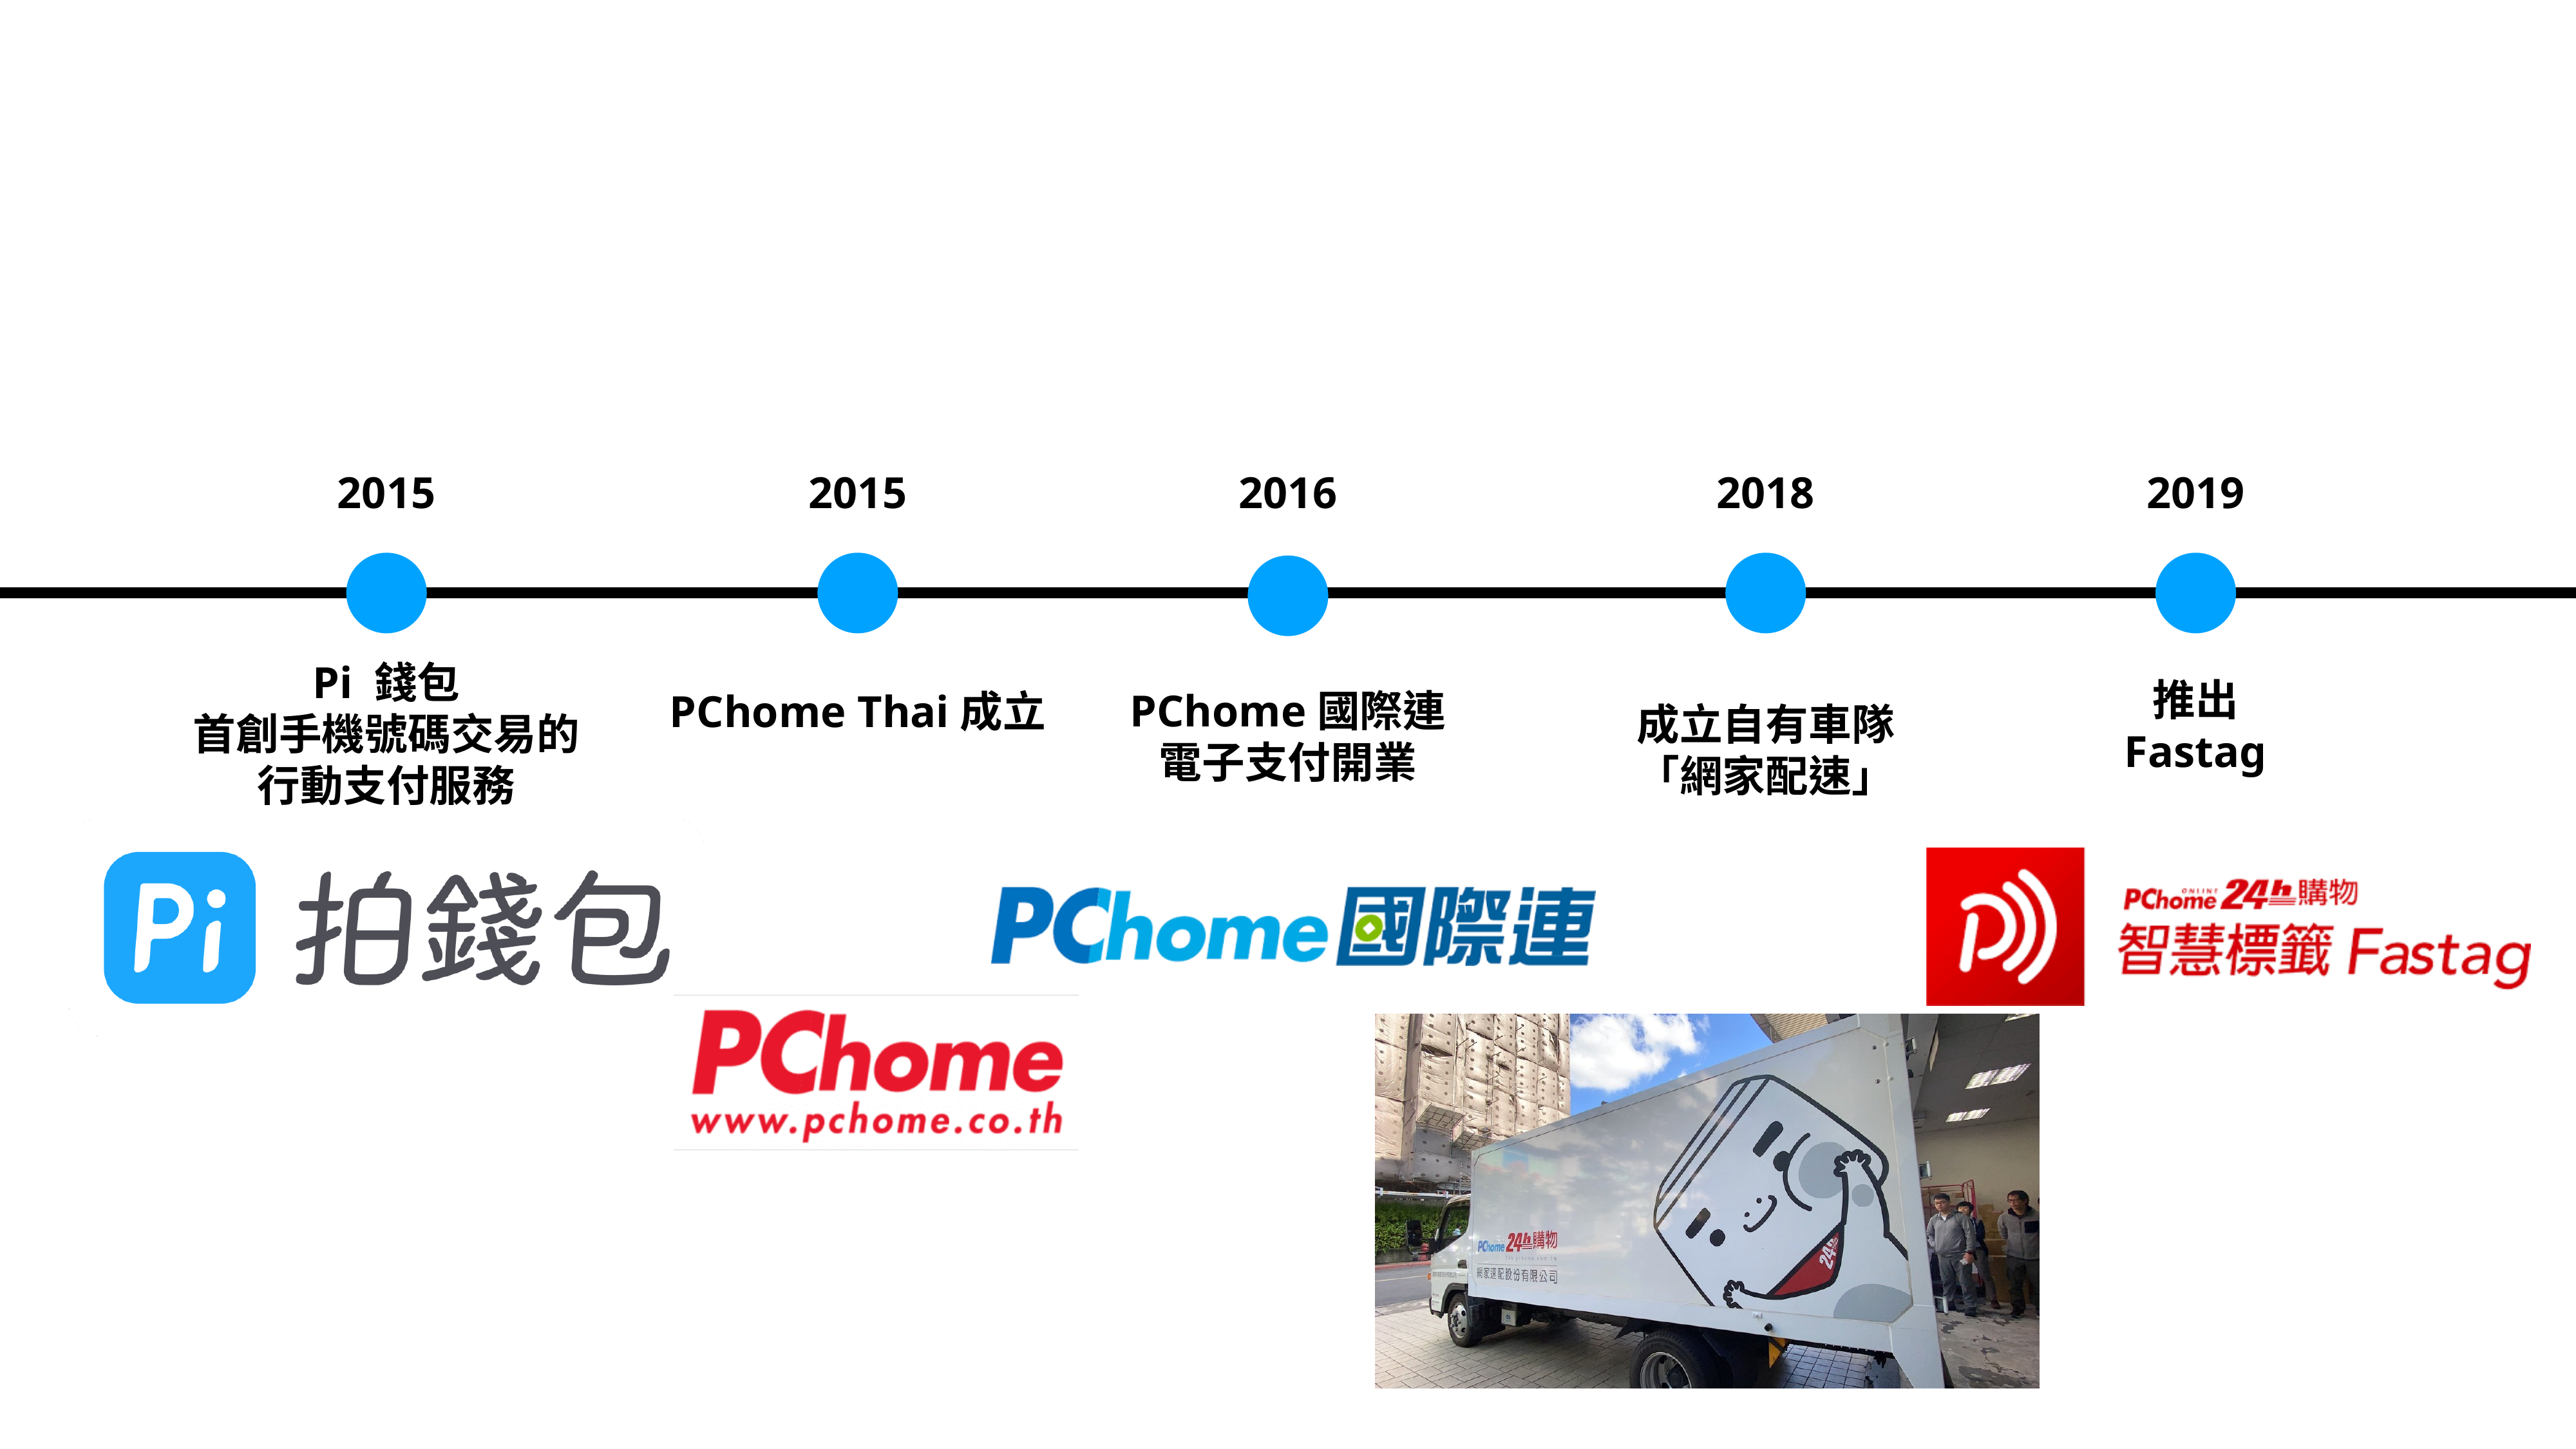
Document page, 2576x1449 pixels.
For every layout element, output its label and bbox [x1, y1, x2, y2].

picture [1926, 847, 2531, 1006]
text_box [156, 457, 617, 816]
picture [66, 817, 1596, 1276]
picture [1375, 1013, 2040, 1388]
text_box [1595, 457, 1937, 818]
text_box [655, 457, 1061, 748]
text_box [1099, 457, 1477, 804]
text_box [2072, 457, 2320, 759]
